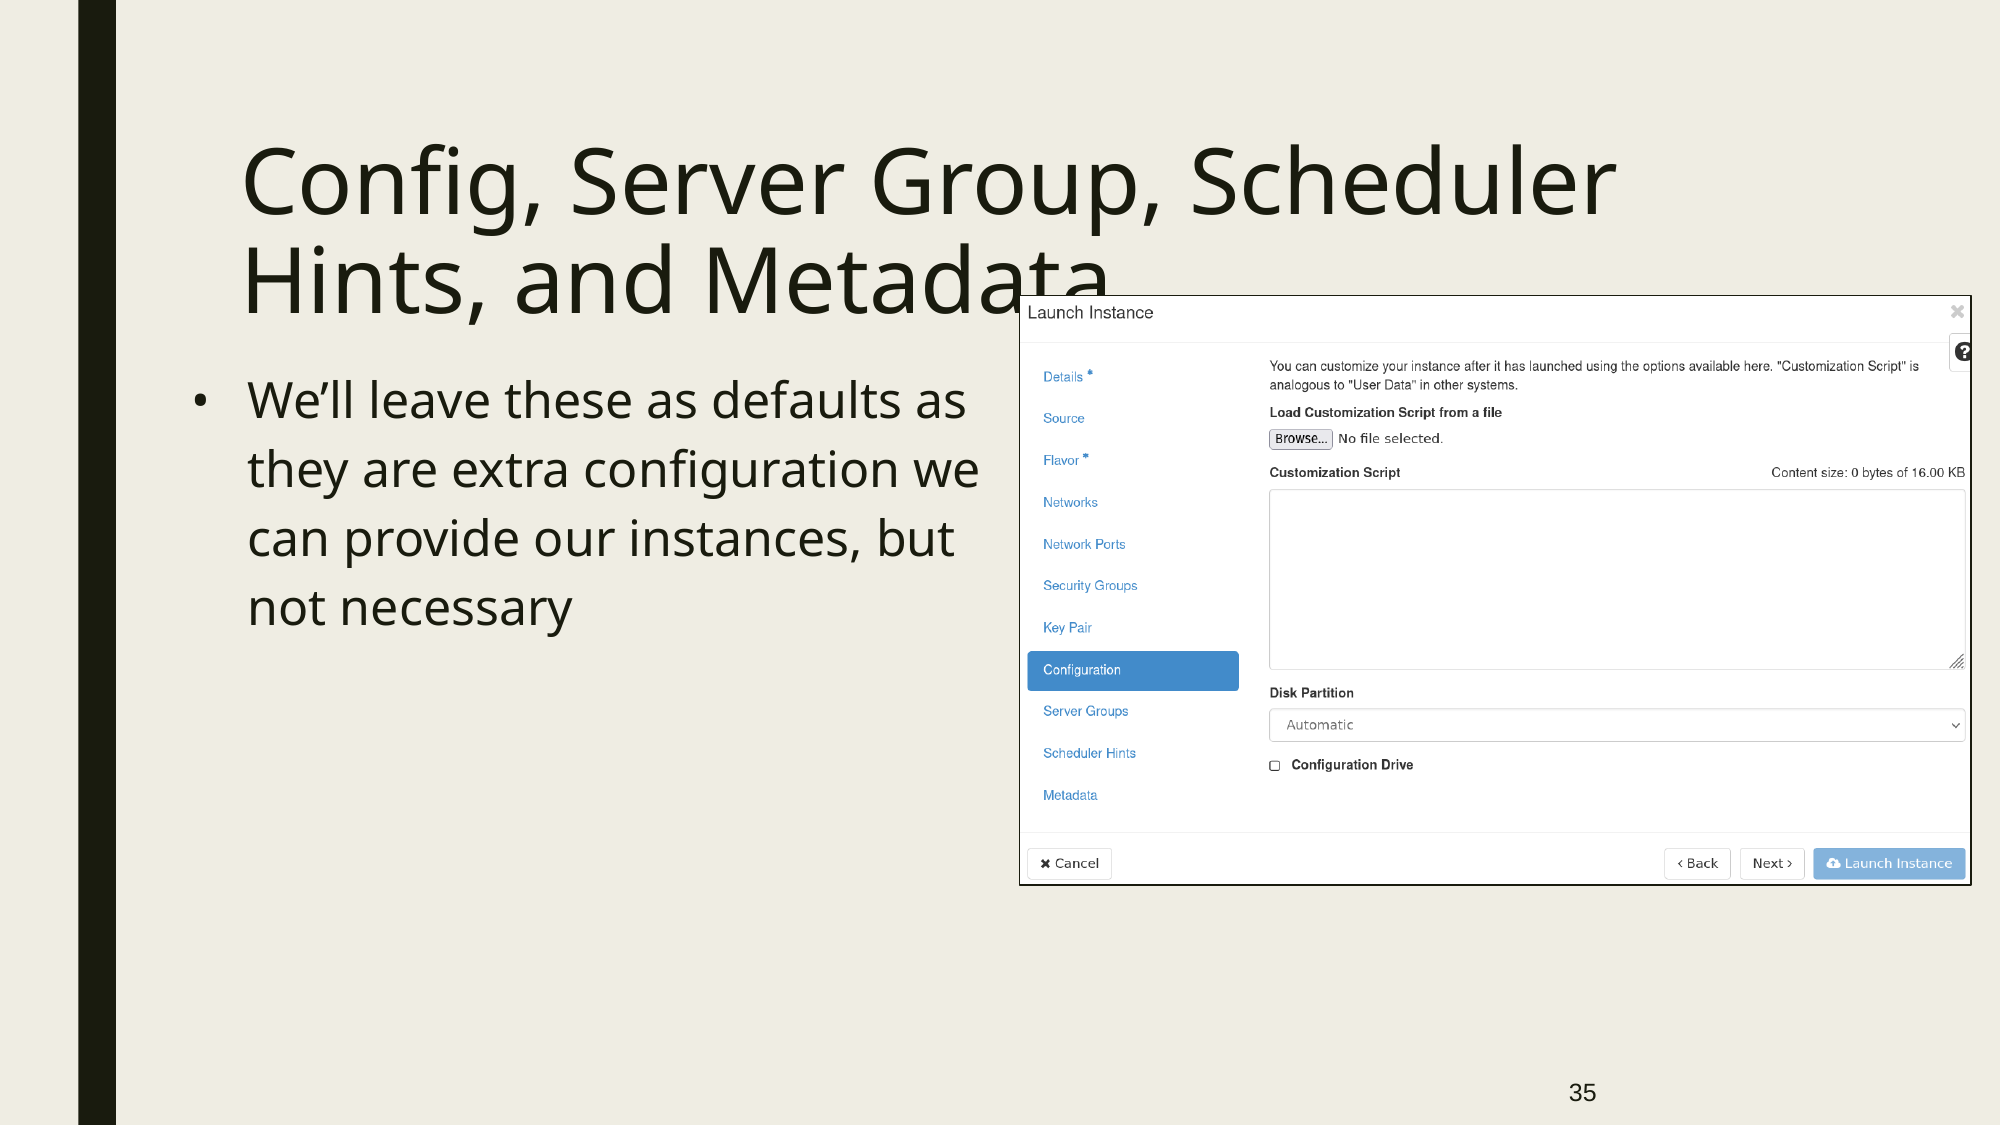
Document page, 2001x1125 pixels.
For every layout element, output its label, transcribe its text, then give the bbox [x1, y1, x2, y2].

slide_number 35 [1553, 1058, 1816, 1125]
picture [1020, 296, 1971, 885]
list We’ll leave these as defaults as they are extra configuration we can provide our instances, but not necessary [157, 352, 1021, 1036]
title Config, Server Group, Scheduler Hints, and Metadata [225, 112, 1800, 352]
